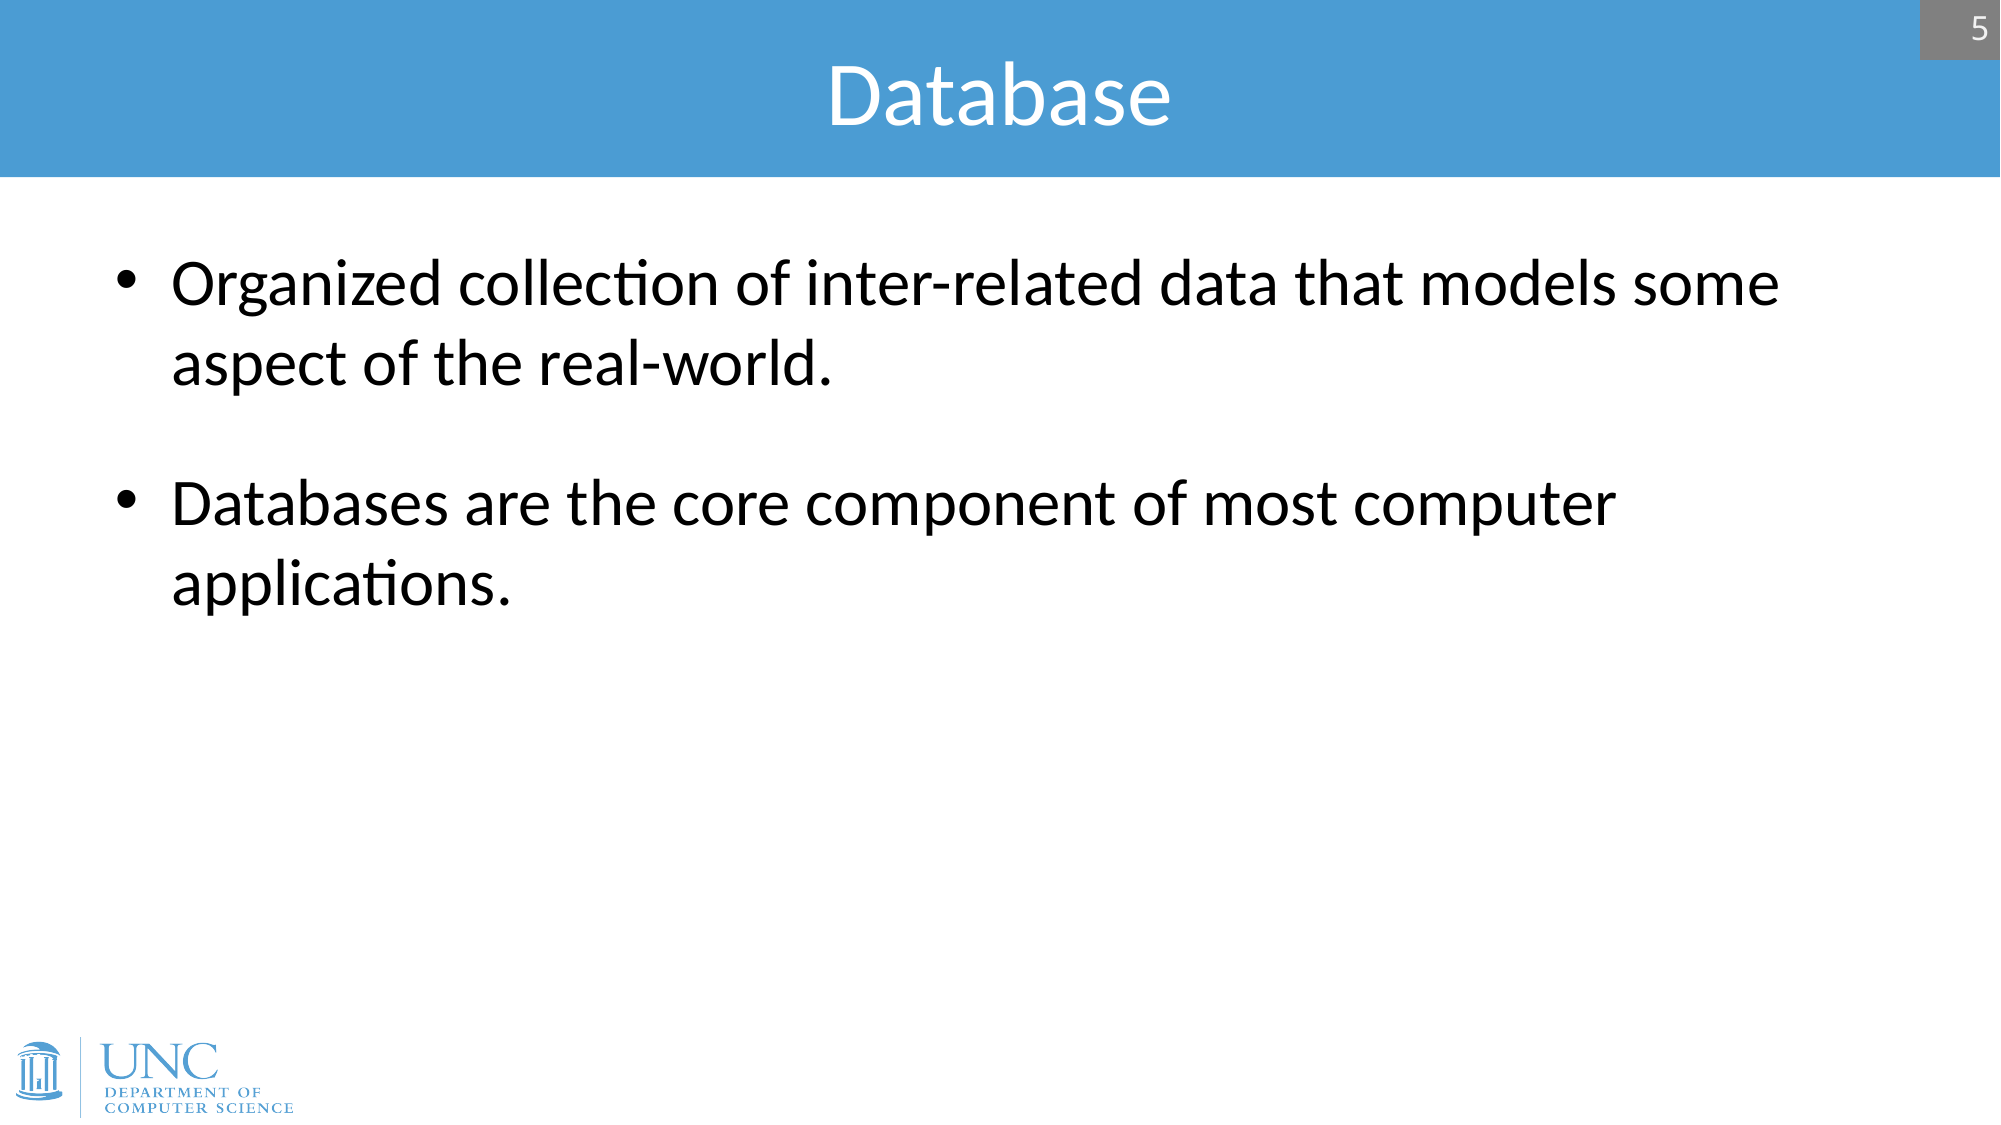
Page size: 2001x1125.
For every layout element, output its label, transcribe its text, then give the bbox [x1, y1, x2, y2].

text_box 5 [1920, 0, 2000, 60]
list Organized collection of inter-related data that models some aspect of the real-world. Databases are the core component of most computer applications. [99, 231, 1900, 974]
title Database [0, 0, 2000, 178]
picture [16, 1037, 293, 1118]
